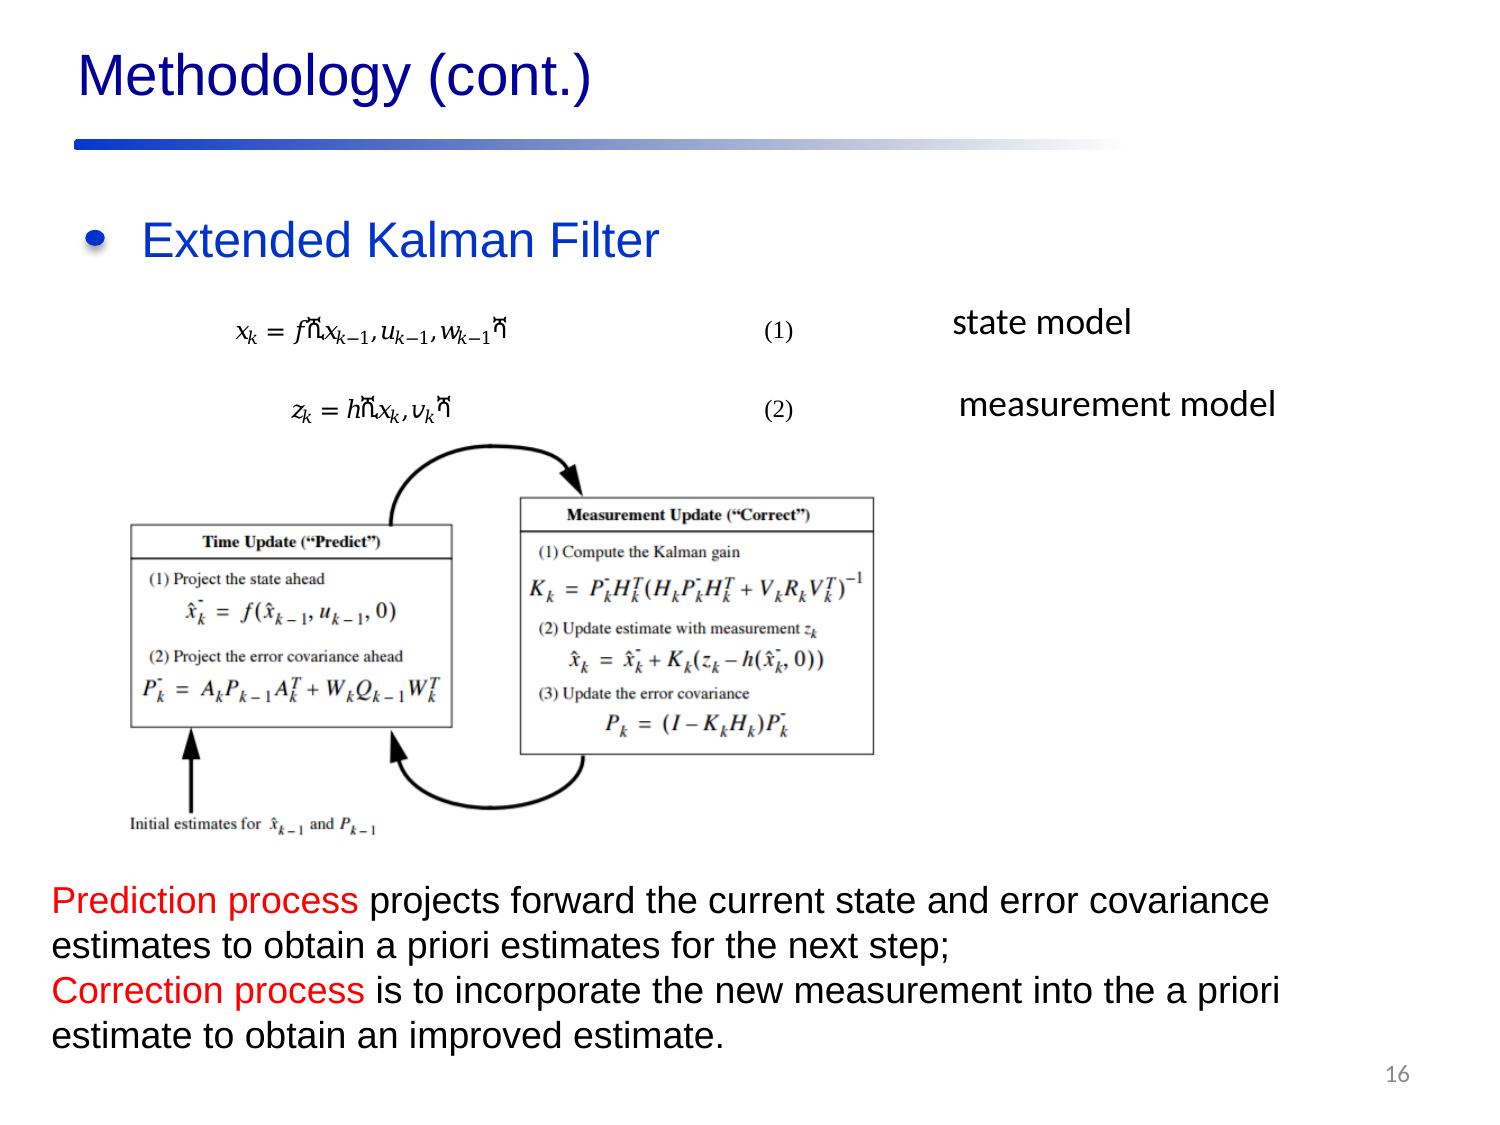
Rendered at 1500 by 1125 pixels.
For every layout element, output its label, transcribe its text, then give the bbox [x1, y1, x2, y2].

text_box measurement model [943, 371, 1307, 431]
text_box [74, 139, 1125, 150]
text_box Methodology (cont.) [62, 29, 1463, 114]
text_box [87, 199, 1377, 276]
picture [0, 315, 938, 858]
text_box state model [937, 289, 1300, 350]
slide_number 16 [1074, 1042, 1425, 1103]
text_box Prediction process projects forward the current state and error covariance estimates to obtain a priori estimates for the next step; Correction process is to incorporate the new measurement into the a priori estimate to obtain an improved estimate. [36, 869, 1353, 1064]
